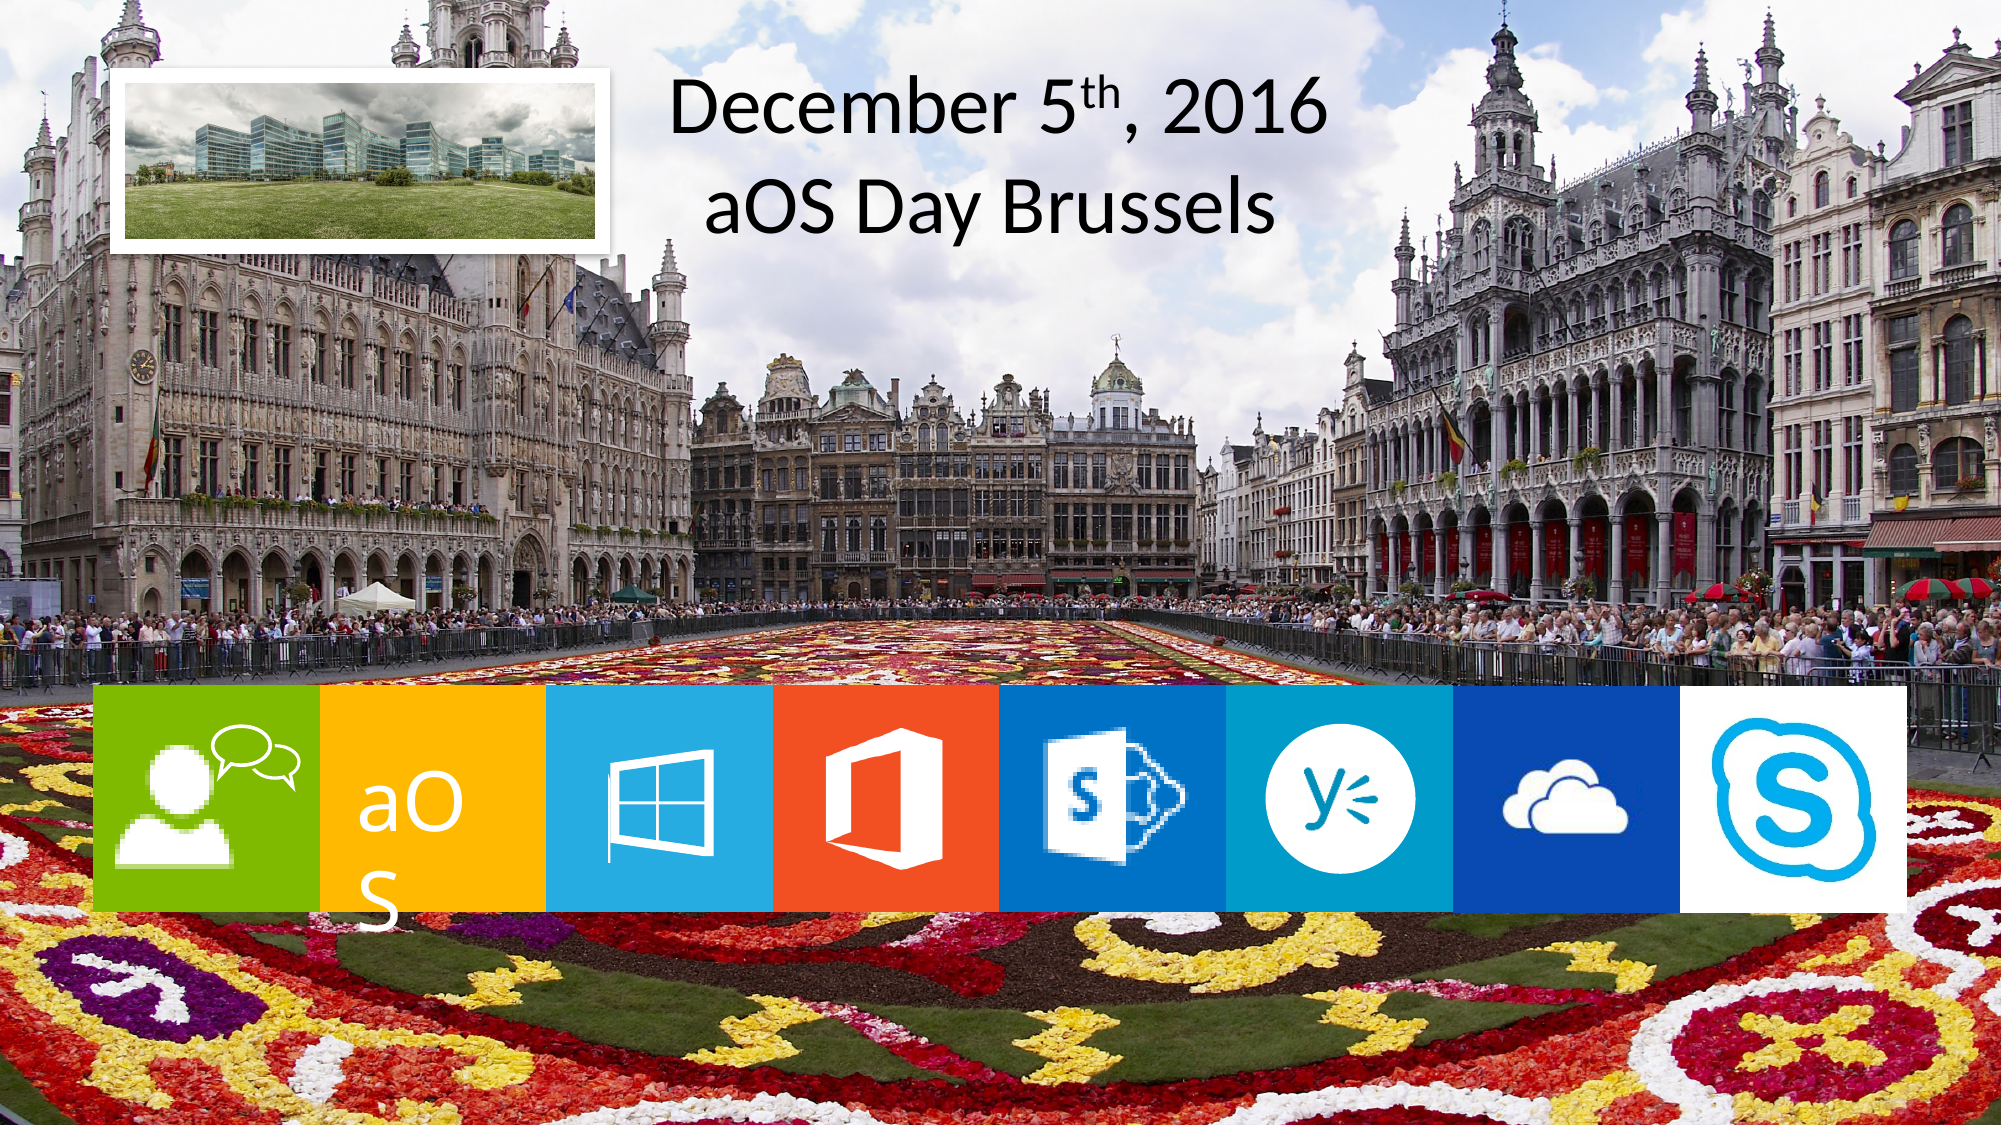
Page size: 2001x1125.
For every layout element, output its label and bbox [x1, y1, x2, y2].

picture [0, 0, 2001, 1125]
text_box [93, 686, 1907, 913]
